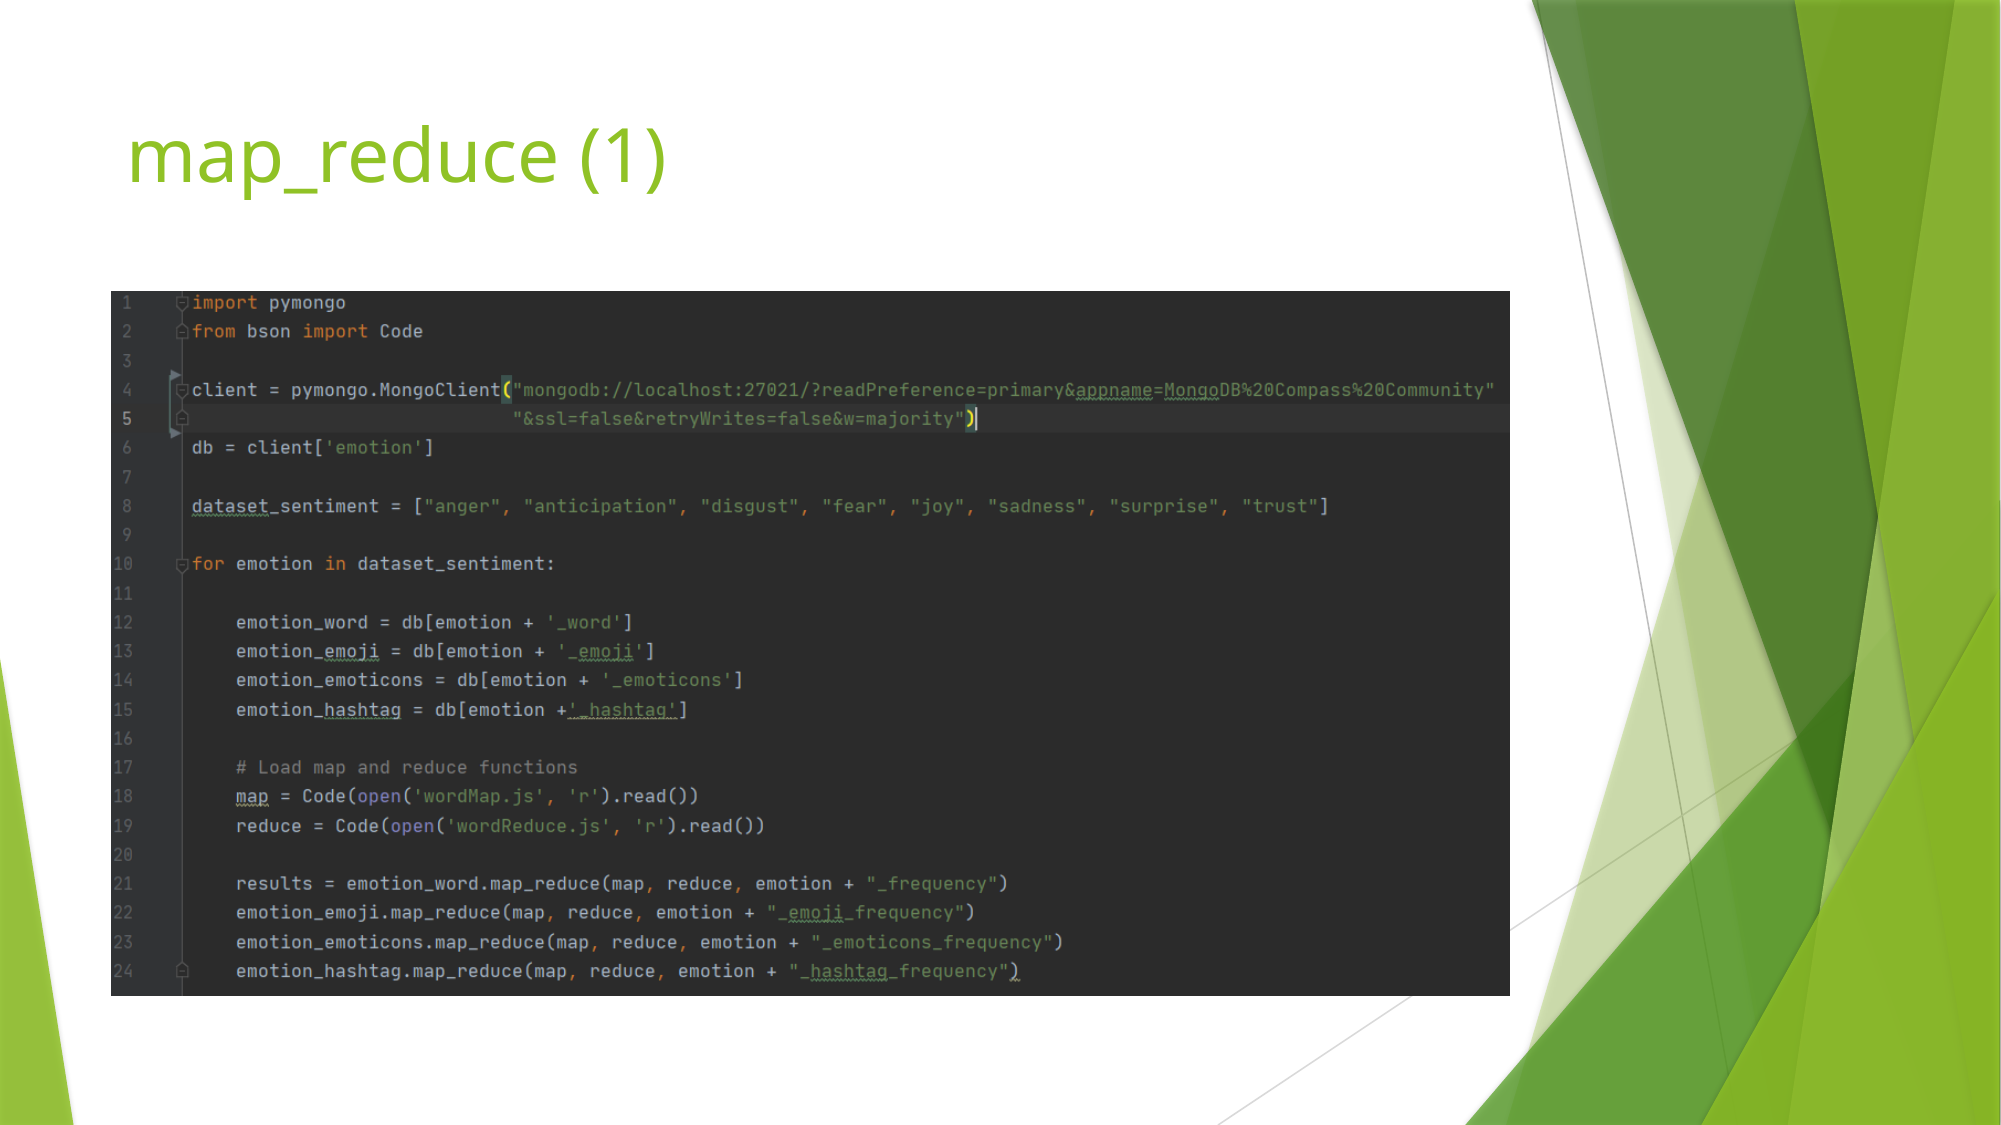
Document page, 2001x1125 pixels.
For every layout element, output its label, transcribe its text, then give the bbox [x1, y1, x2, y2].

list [110, 291, 1511, 997]
title map_reduce (1) [111, 99, 1522, 317]
